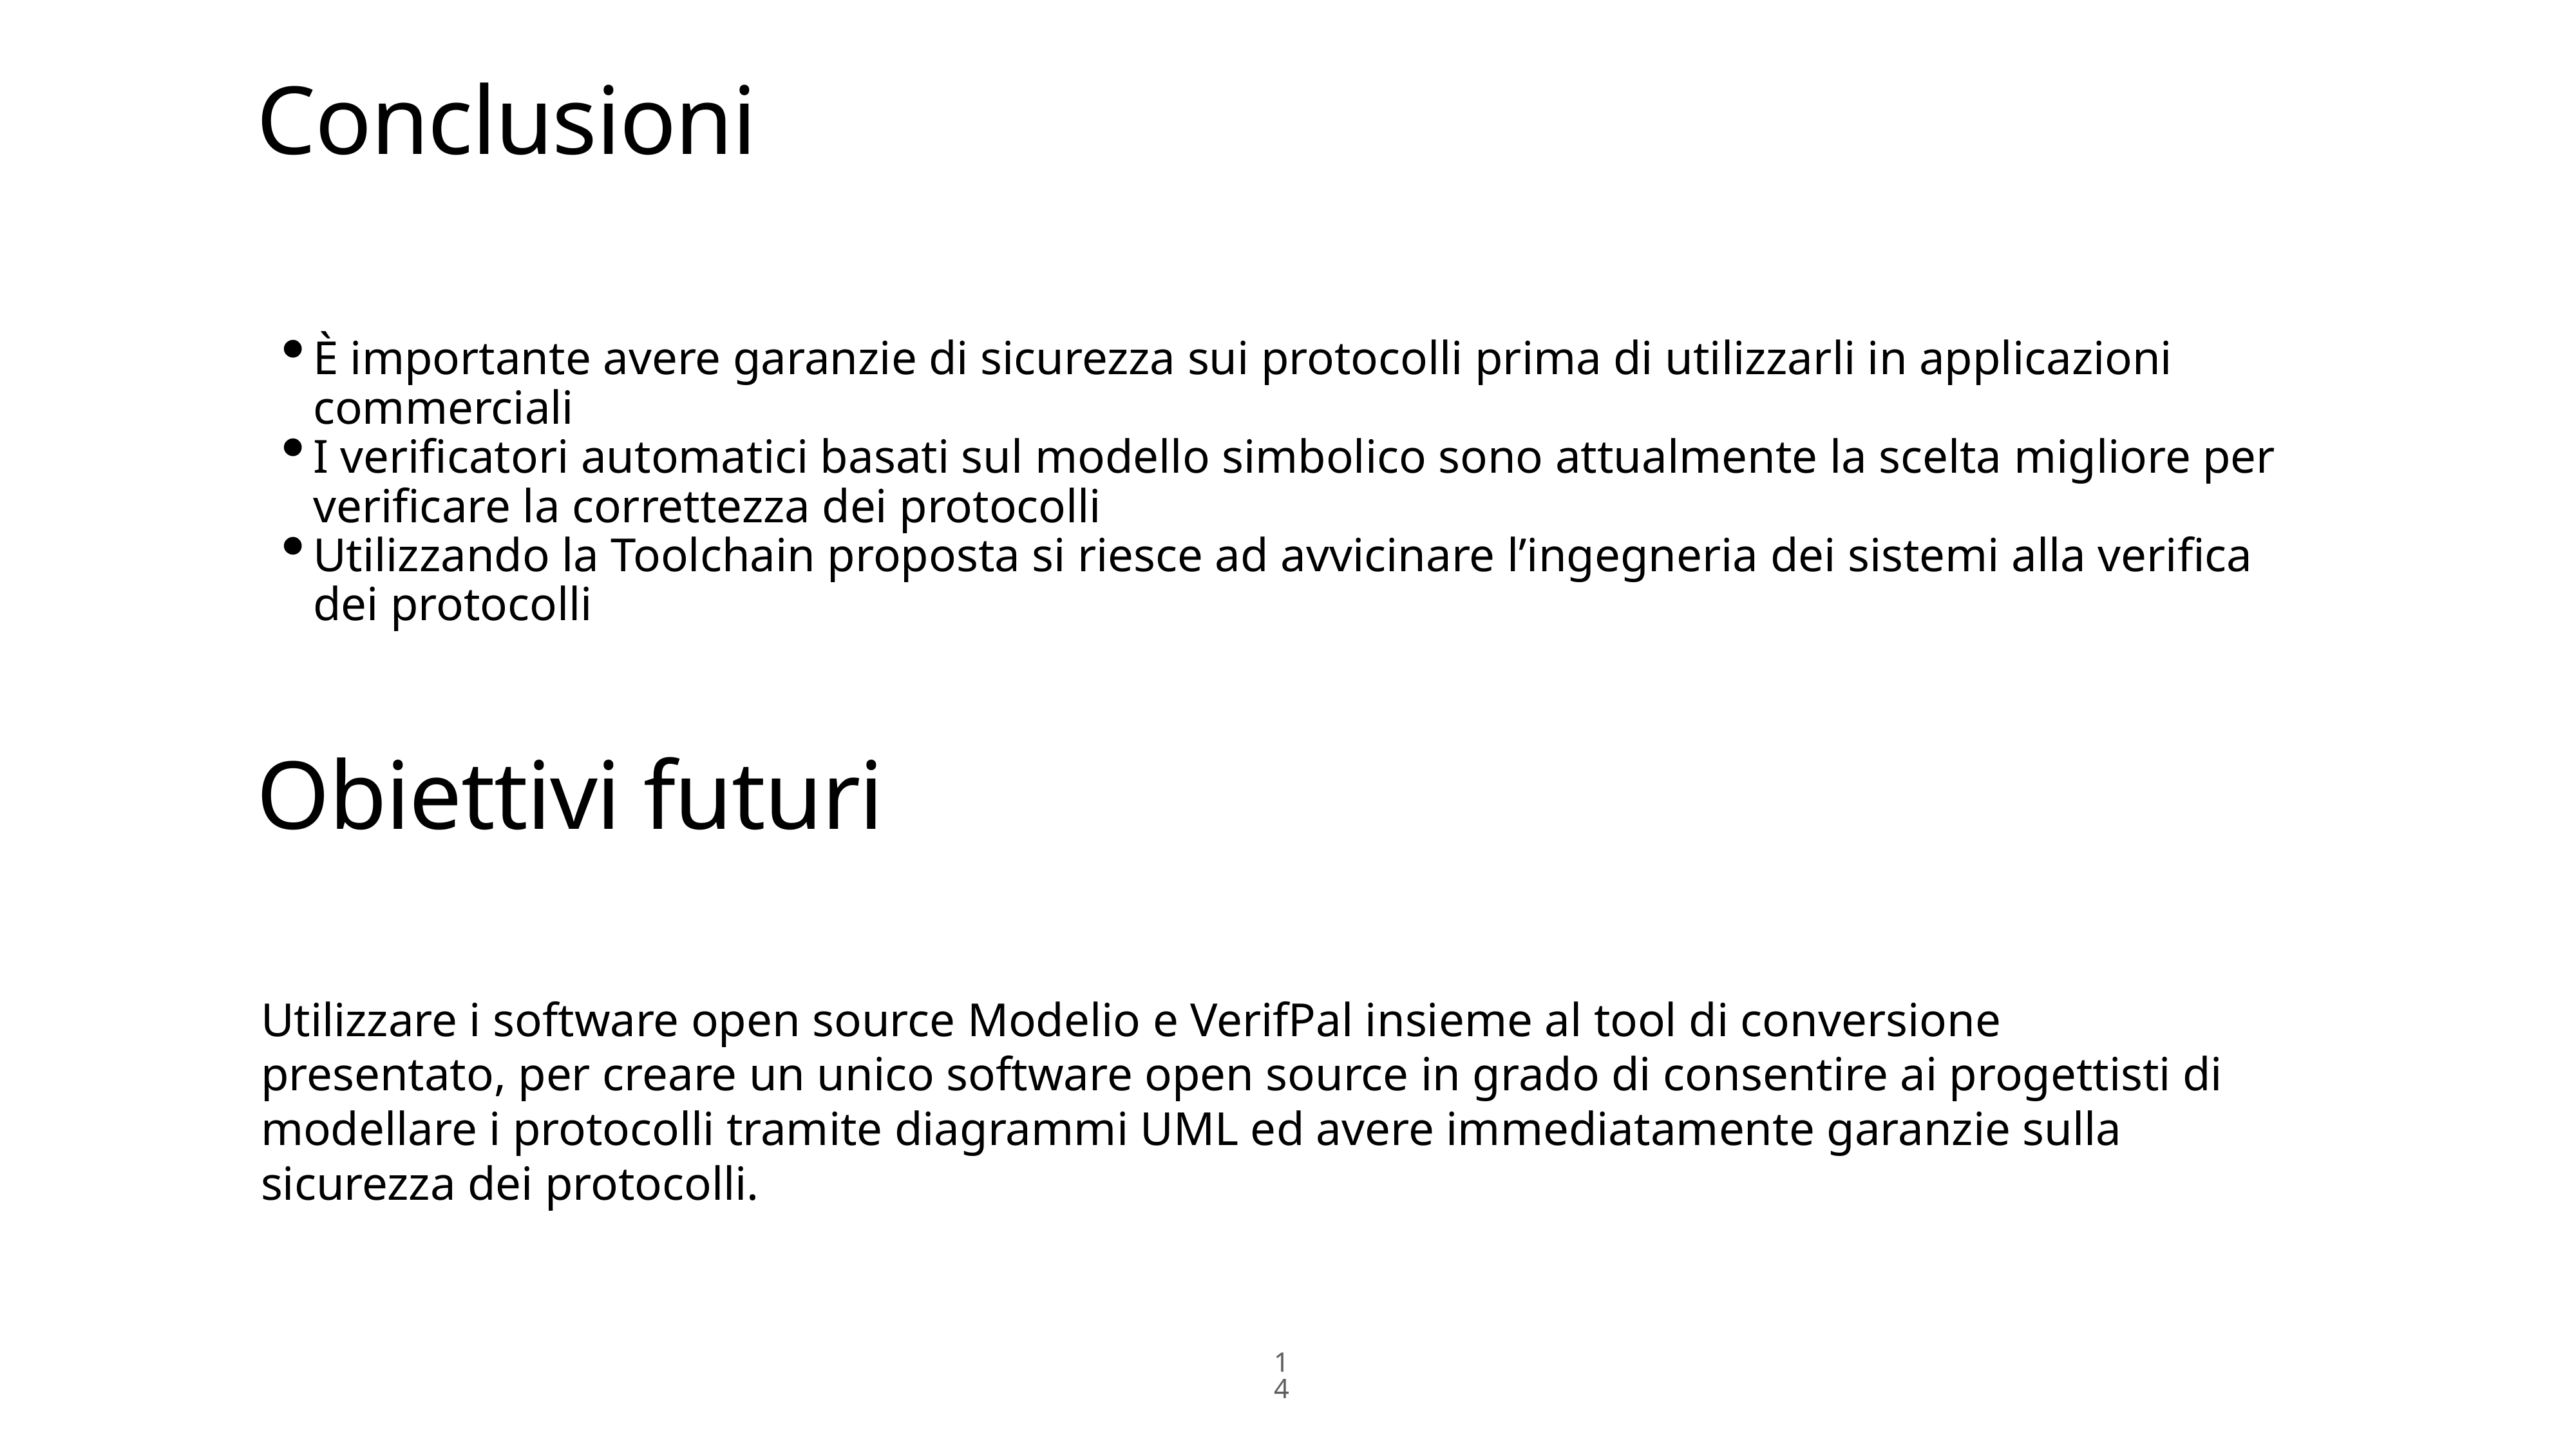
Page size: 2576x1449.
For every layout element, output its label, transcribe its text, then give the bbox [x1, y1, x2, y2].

title Conclusioni [251, 76, 918, 242]
slide_number 14 [1268, 1341, 1309, 1388]
text_box È importante avere garanzie di sicurezza sui protocolli prima di utilizzarli in applicazioni commerciali I verificatori automatici basati sul modello simbolico sono attualmente la scelta migliore per verificare la correttezza dei protocolli Utilizzando la Toolchain proposta si riesce ad avvicinare l’ingegneria dei sistemi alla verifica dei protocolli [276, 330, 2300, 636]
text_box Utilizzare i software open source Modelio e VerifPal insieme al tool di conversione presentato, per creare un unico software open source in grado di consentire ai progettisti di modellare i protocolli tramite diagrammi UML ed avere immediatamente garanzie sulla sicurezza dei protocolli. [255, 985, 2266, 1215]
text_box Obiettivi futuri [251, 752, 917, 917]
